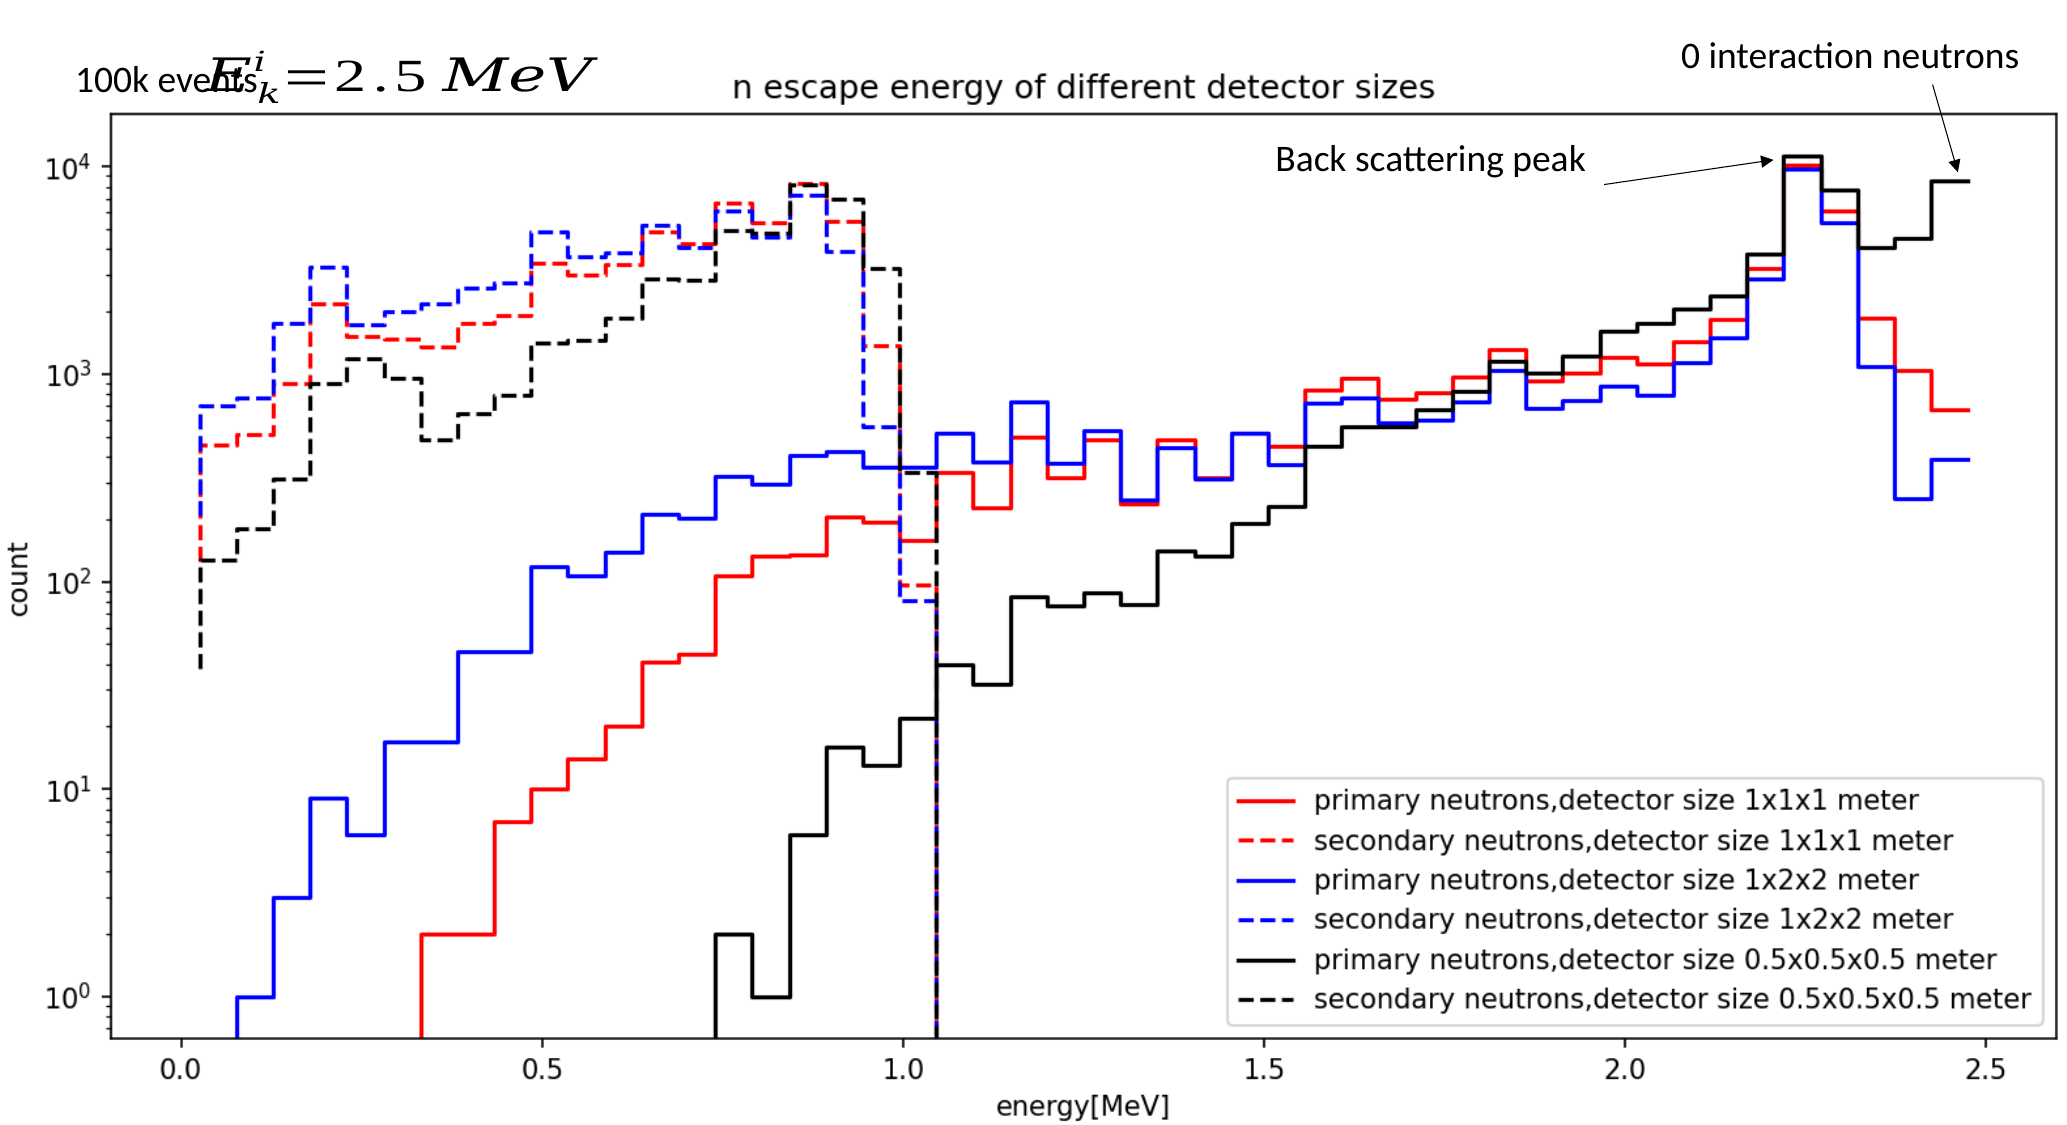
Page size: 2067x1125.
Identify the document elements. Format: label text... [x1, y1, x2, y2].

picture [0, 54, 2067, 1125]
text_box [1932, 84, 1958, 173]
text_box 100k events [60, 47, 592, 54]
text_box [1604, 159, 1774, 185]
text_box 0 interaction neutrons [1666, 23, 2065, 54]
